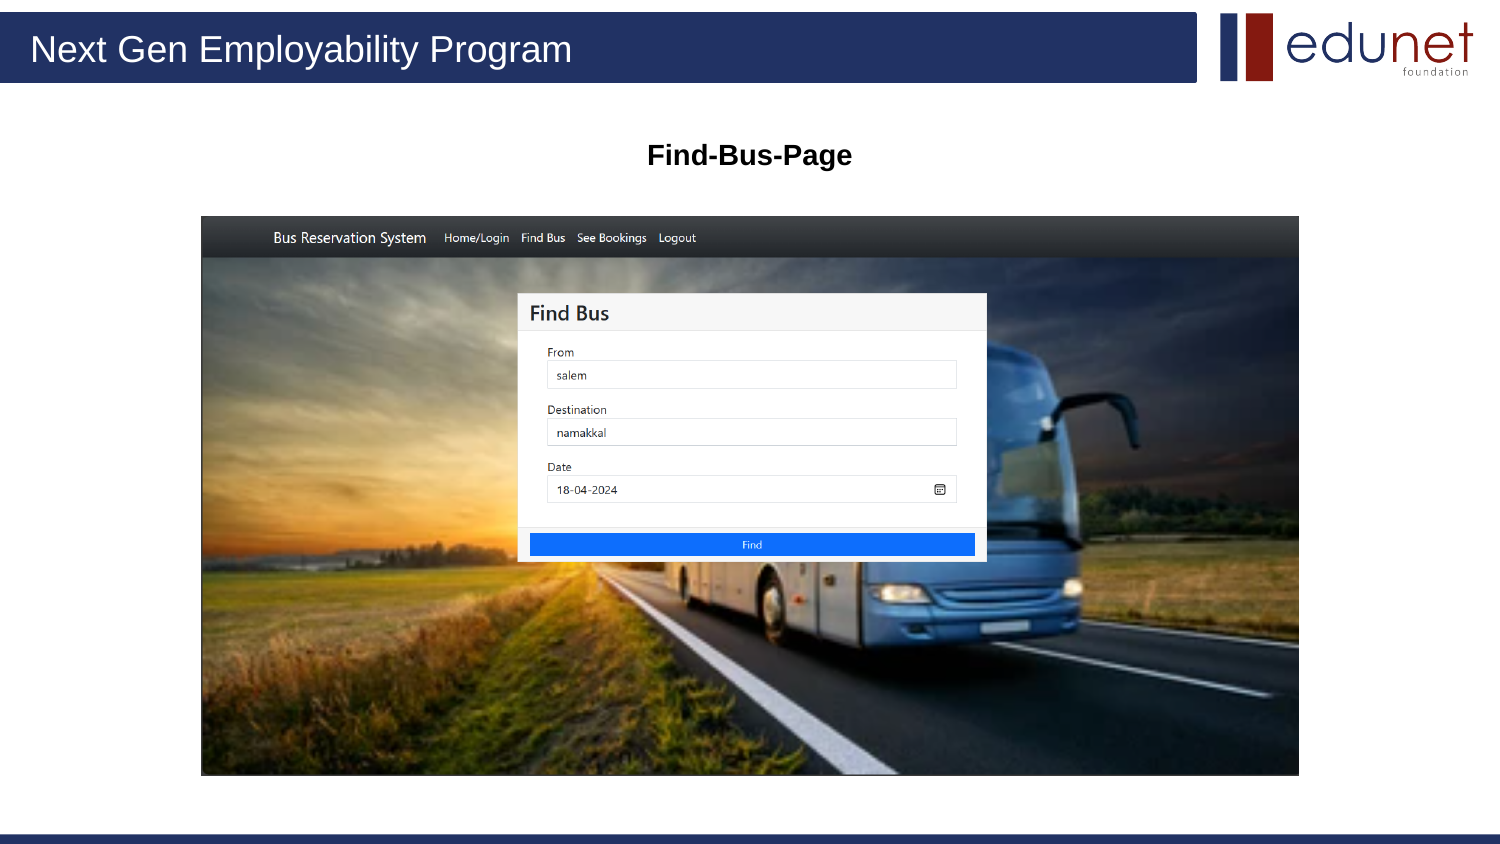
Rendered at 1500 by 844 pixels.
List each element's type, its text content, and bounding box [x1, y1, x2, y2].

picture [1279, 14, 1482, 83]
picture [201, 216, 1299, 777]
title Find-Bus-Page [103, 98, 1397, 208]
